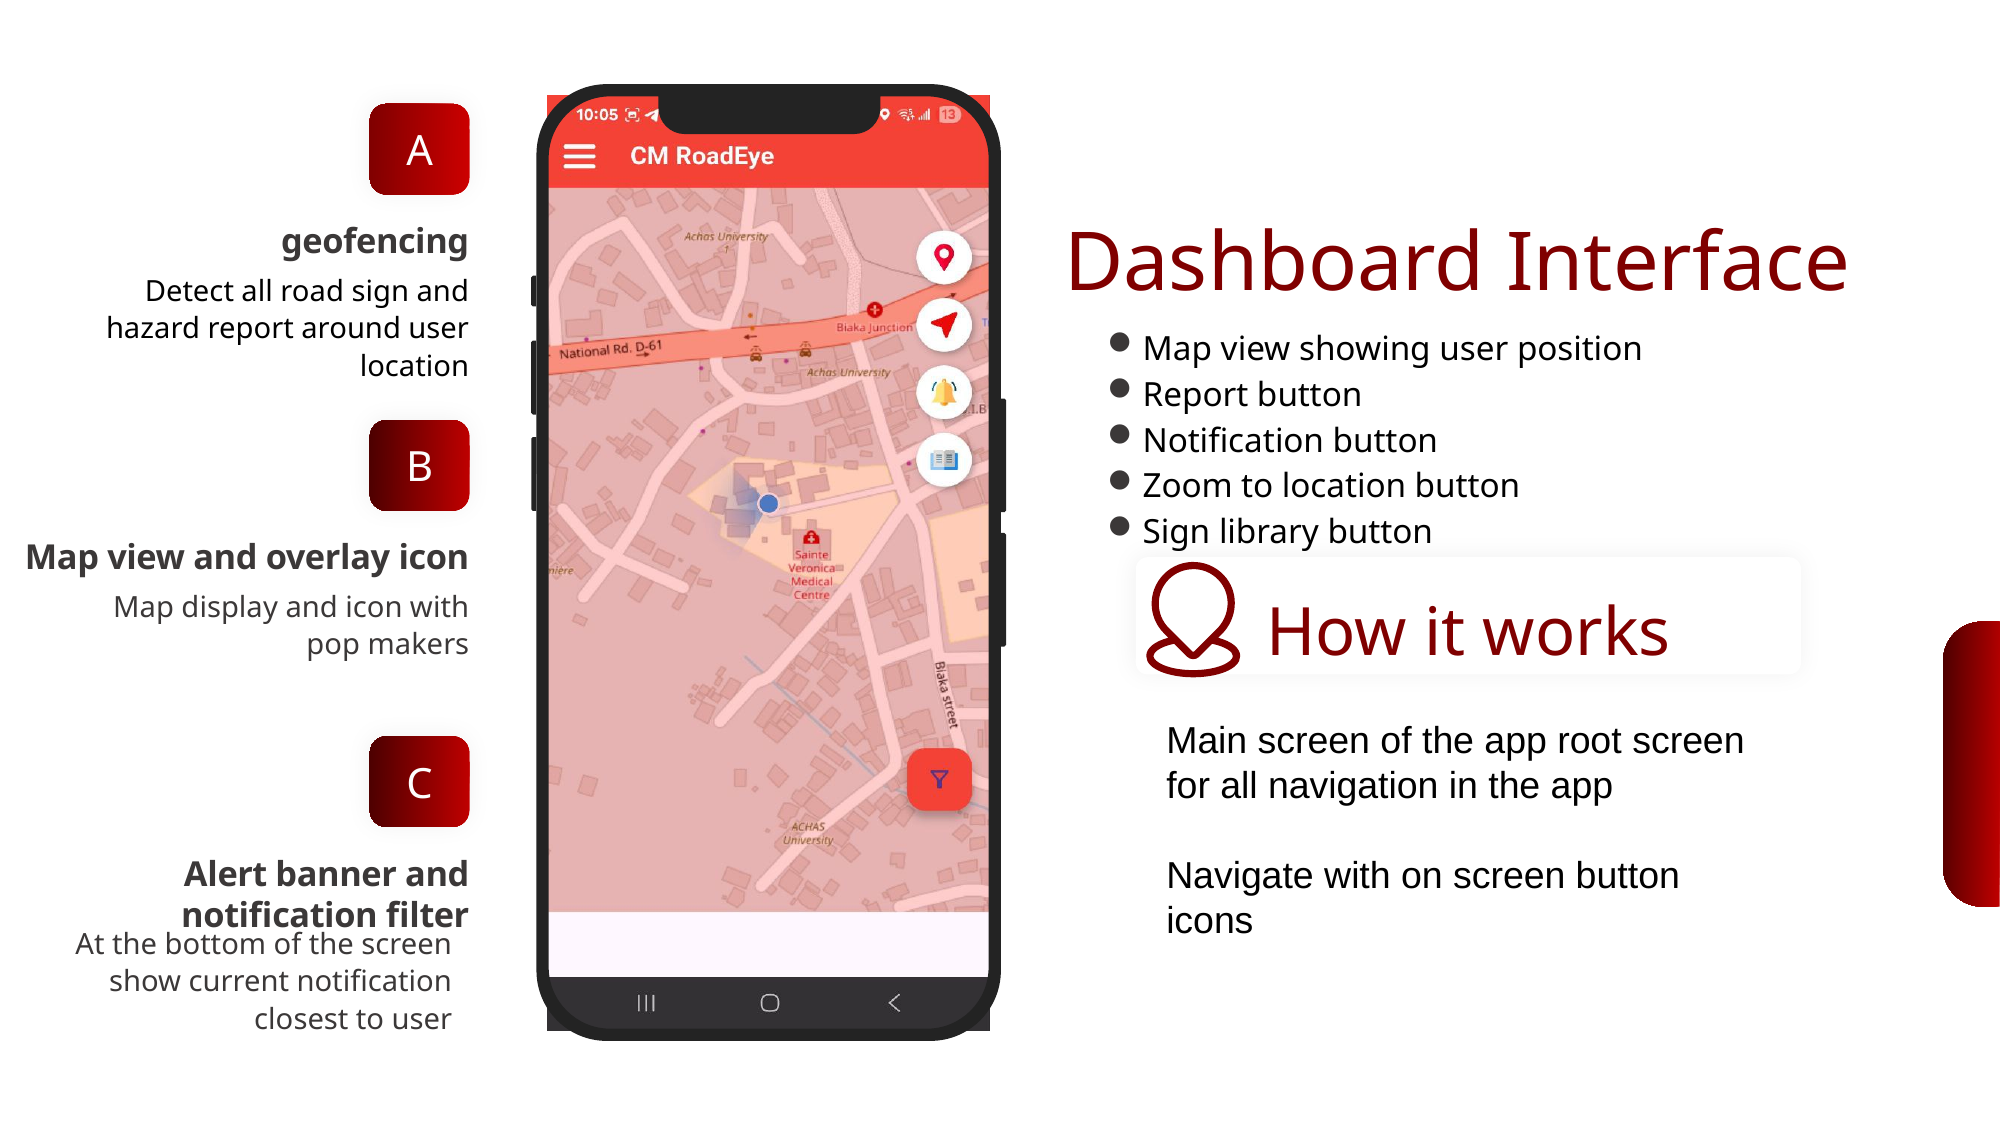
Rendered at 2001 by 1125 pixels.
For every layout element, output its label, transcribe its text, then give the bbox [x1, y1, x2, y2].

text_box Map view showing user position Report button Notification button Zoom to location button Sign library button [1092, 313, 1919, 558]
text_box Dashboard Interface [1049, 201, 1876, 314]
text_box At the bottom of the screen show current notification closest to user [59, 915, 467, 1043]
text_box Detect all road sign and hazard report around user location [76, 262, 485, 390]
text_box [1943, 621, 2000, 907]
text_box A [391, 116, 448, 182]
text_box geofencing [76, 211, 485, 262]
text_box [531, 84, 1007, 1041]
text_box [369, 736, 470, 827]
text_box [369, 103, 470, 195]
text_box Main screen of the app root screen for all navigation in the app Navigate with on screen button icons [1151, 708, 1772, 934]
text_box [369, 420, 470, 511]
text_box Map view and overlay icon [0, 528, 485, 584]
text_box Alert banner and notification filter [0, 844, 485, 942]
text_box C [391, 749, 448, 814]
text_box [1135, 557, 1802, 677]
text_box B [391, 432, 449, 498]
text_box Map display and icon with pop makers [76, 578, 485, 668]
